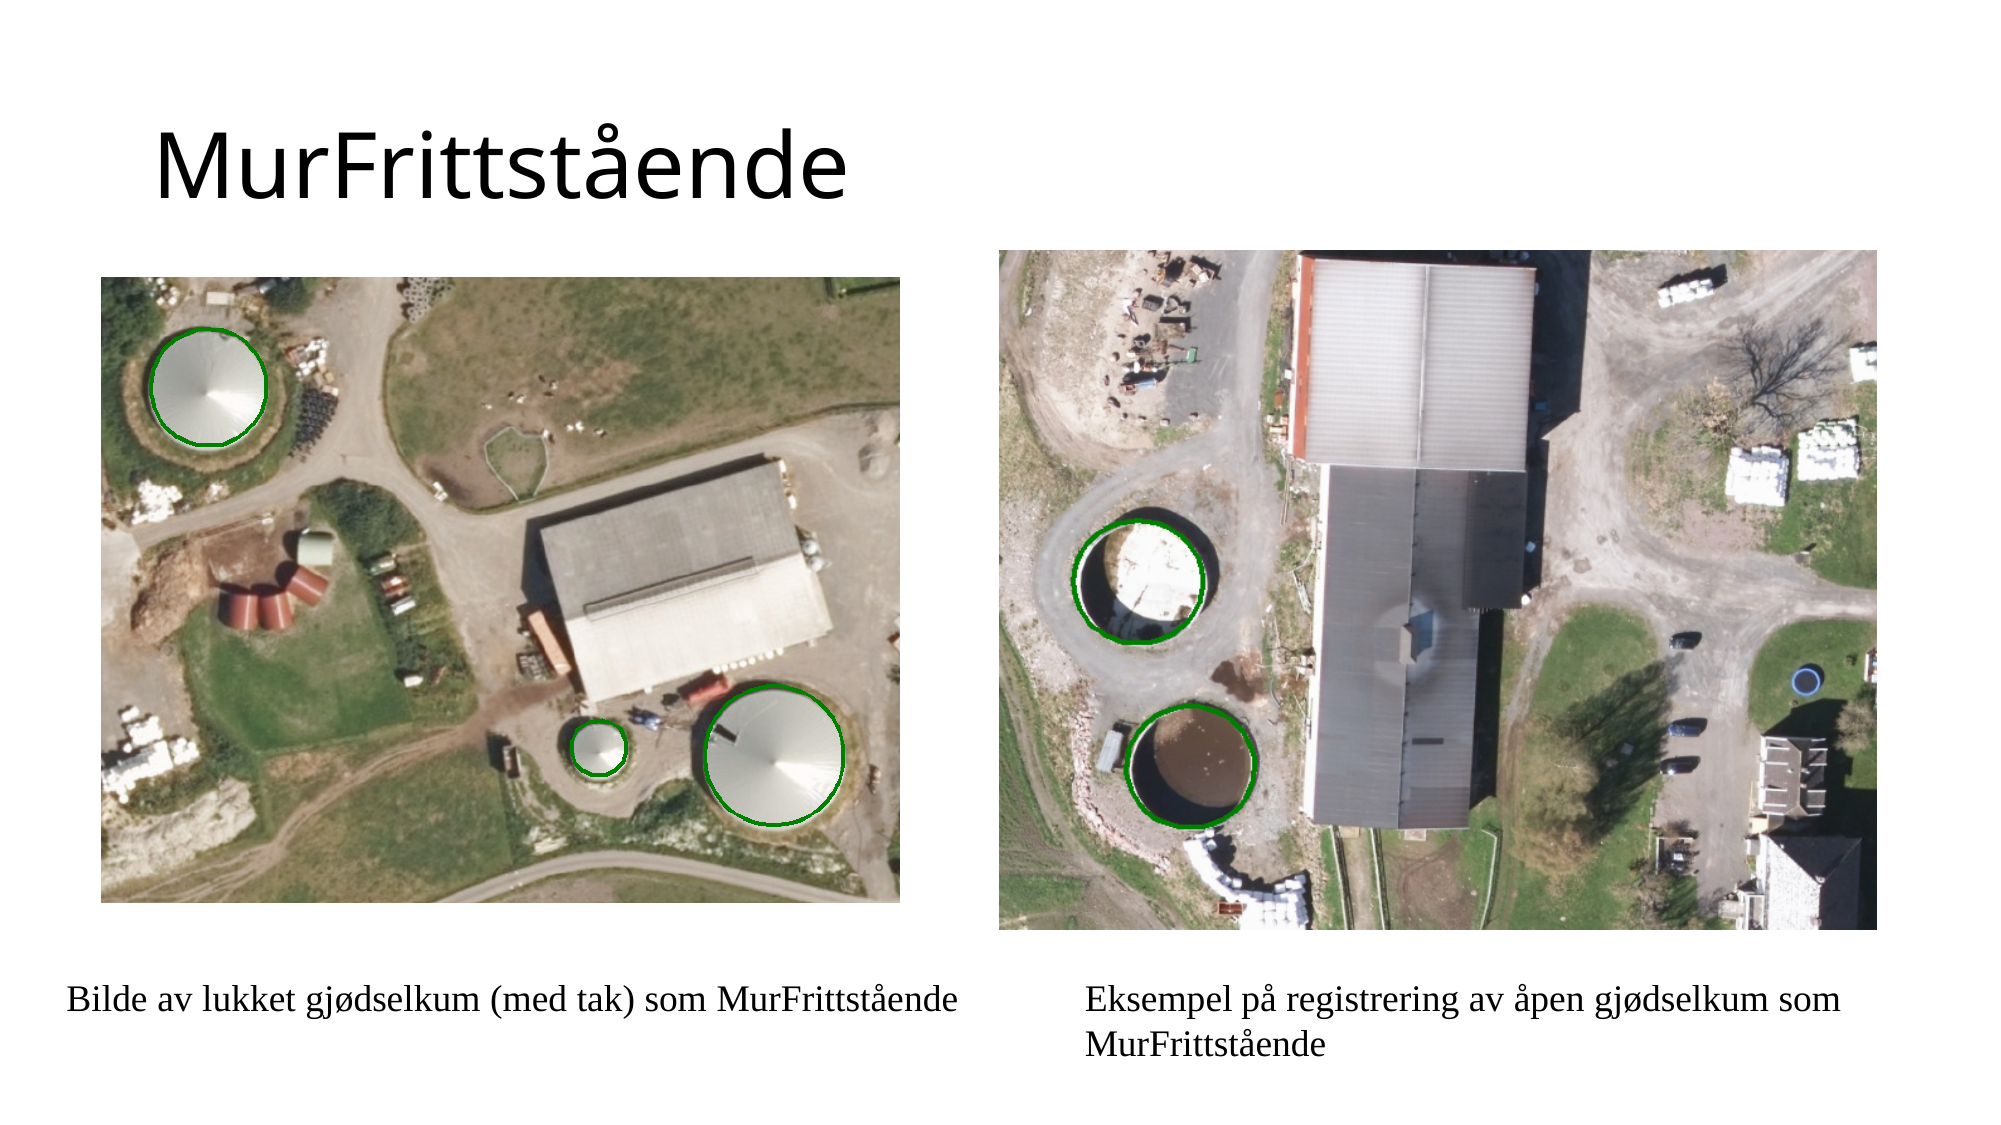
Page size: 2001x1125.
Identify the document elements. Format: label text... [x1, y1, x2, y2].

text_box Bilde av lukket gjødselkum (med tak) som MurFrittstående [51, 966, 975, 1026]
picture [999, 250, 1877, 930]
text_box Eksempel på registrering av åpen gjødselkum som MurFrittstående [1070, 966, 2000, 1071]
title MurFrittstående [137, 59, 1863, 278]
picture [101, 277, 900, 903]
